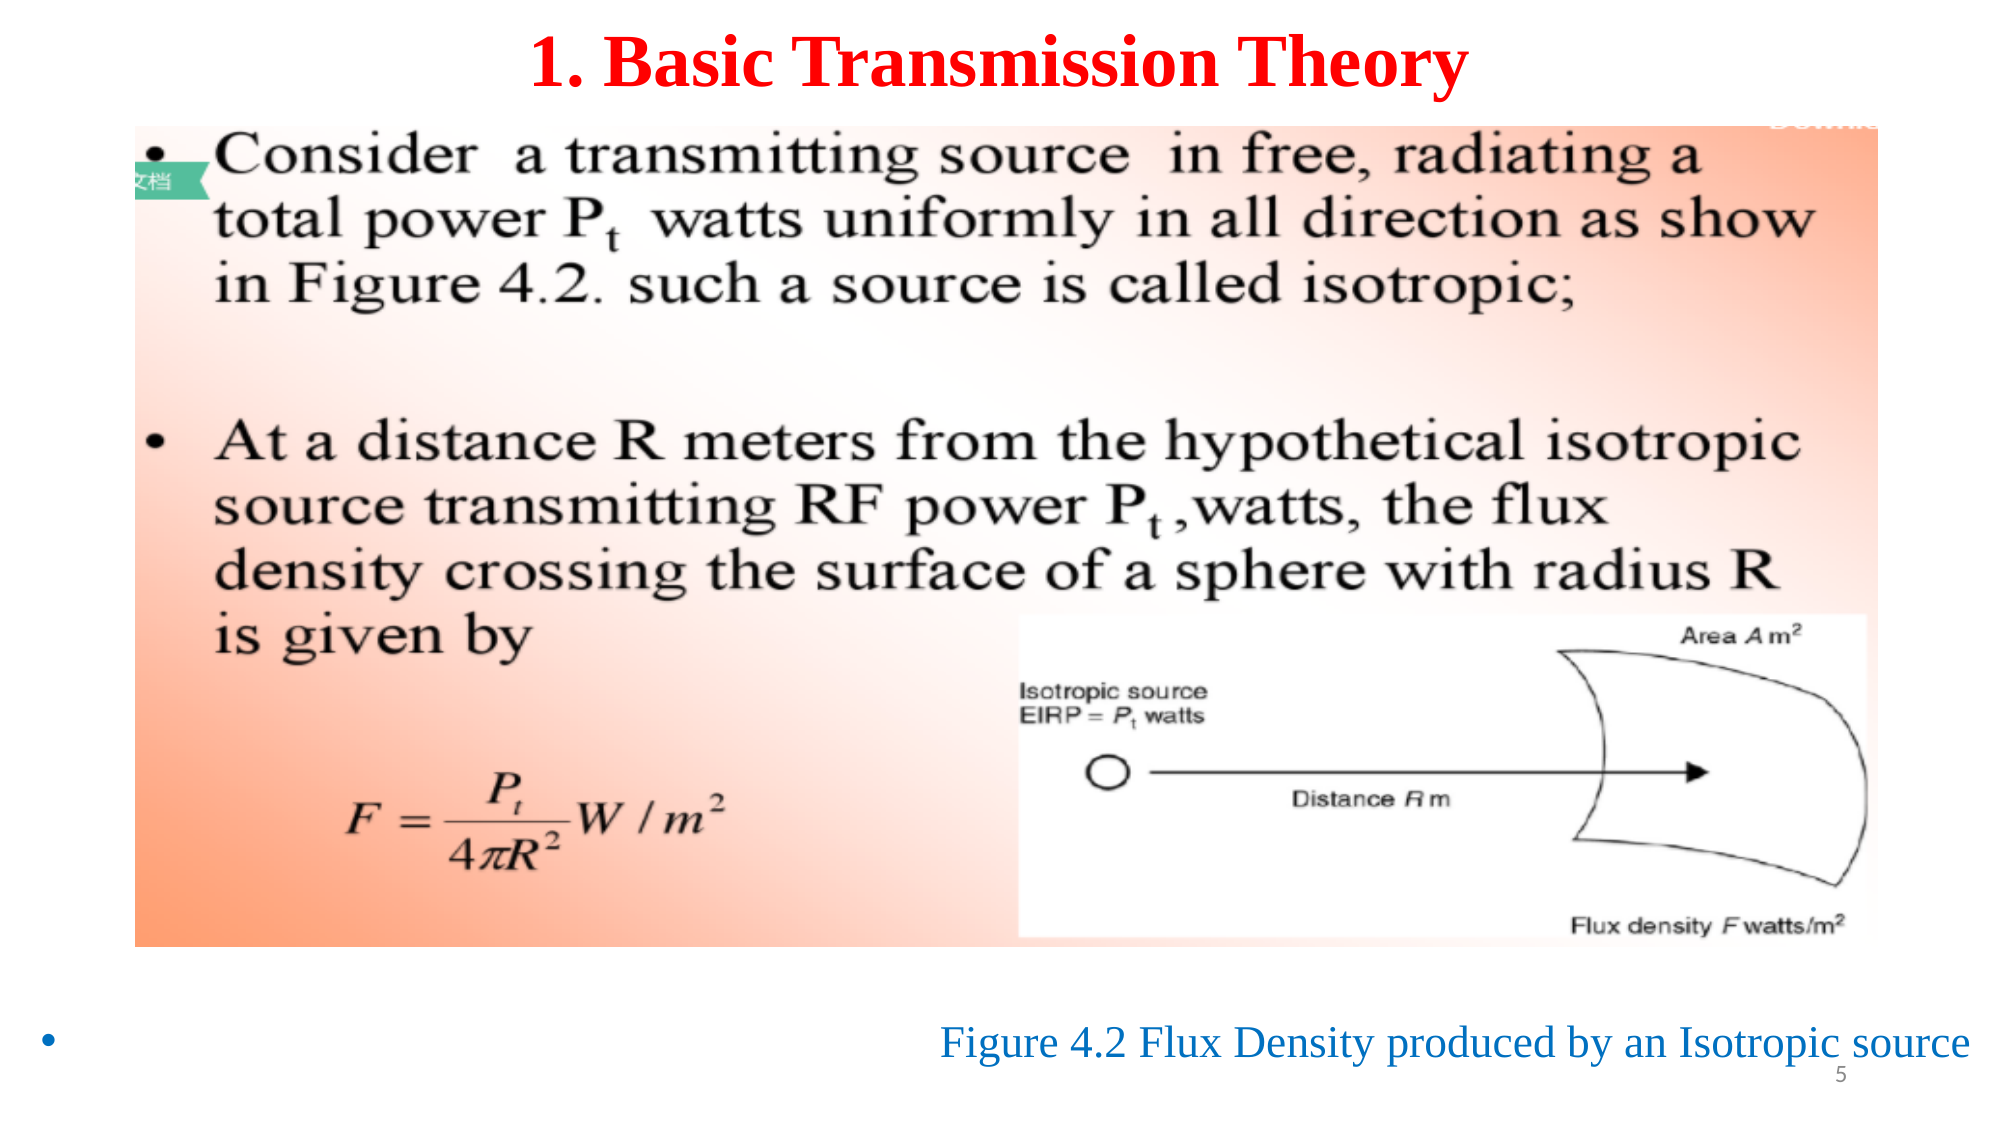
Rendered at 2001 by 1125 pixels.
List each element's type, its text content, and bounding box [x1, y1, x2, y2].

picture [134, 126, 1878, 947]
slide_number 5 [1412, 1042, 1863, 1103]
title 1. Basic Transmission Theory [137, 25, 1863, 99]
list Figure 4.2 Flux Density produced by an Isotropic source [25, 319, 2000, 1089]
